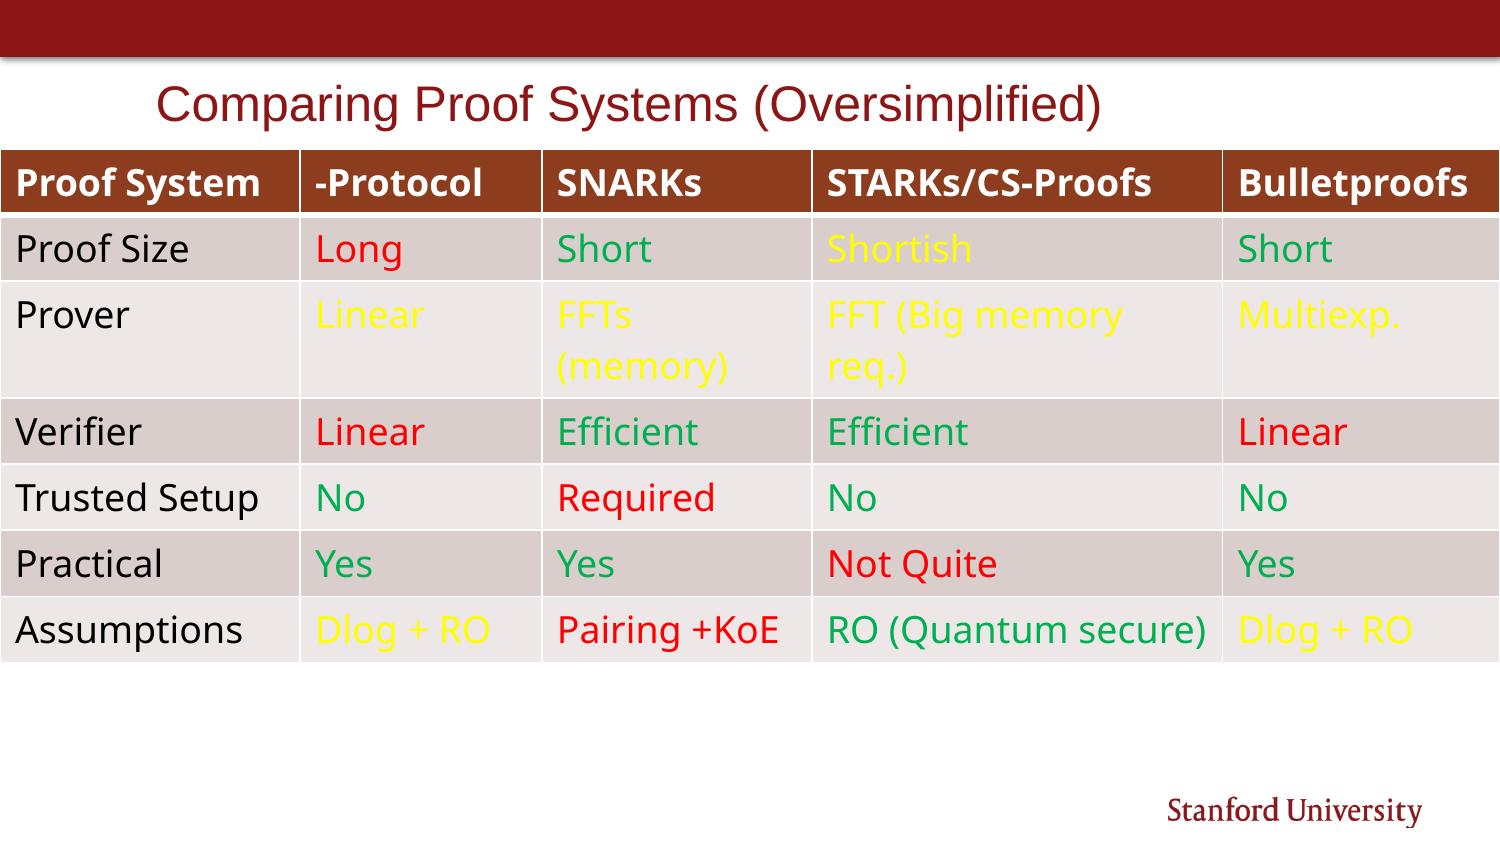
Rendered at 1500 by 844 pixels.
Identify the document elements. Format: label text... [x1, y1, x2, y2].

title Comparing Proof Systems (Oversimplified) [155, 58, 1420, 140]
